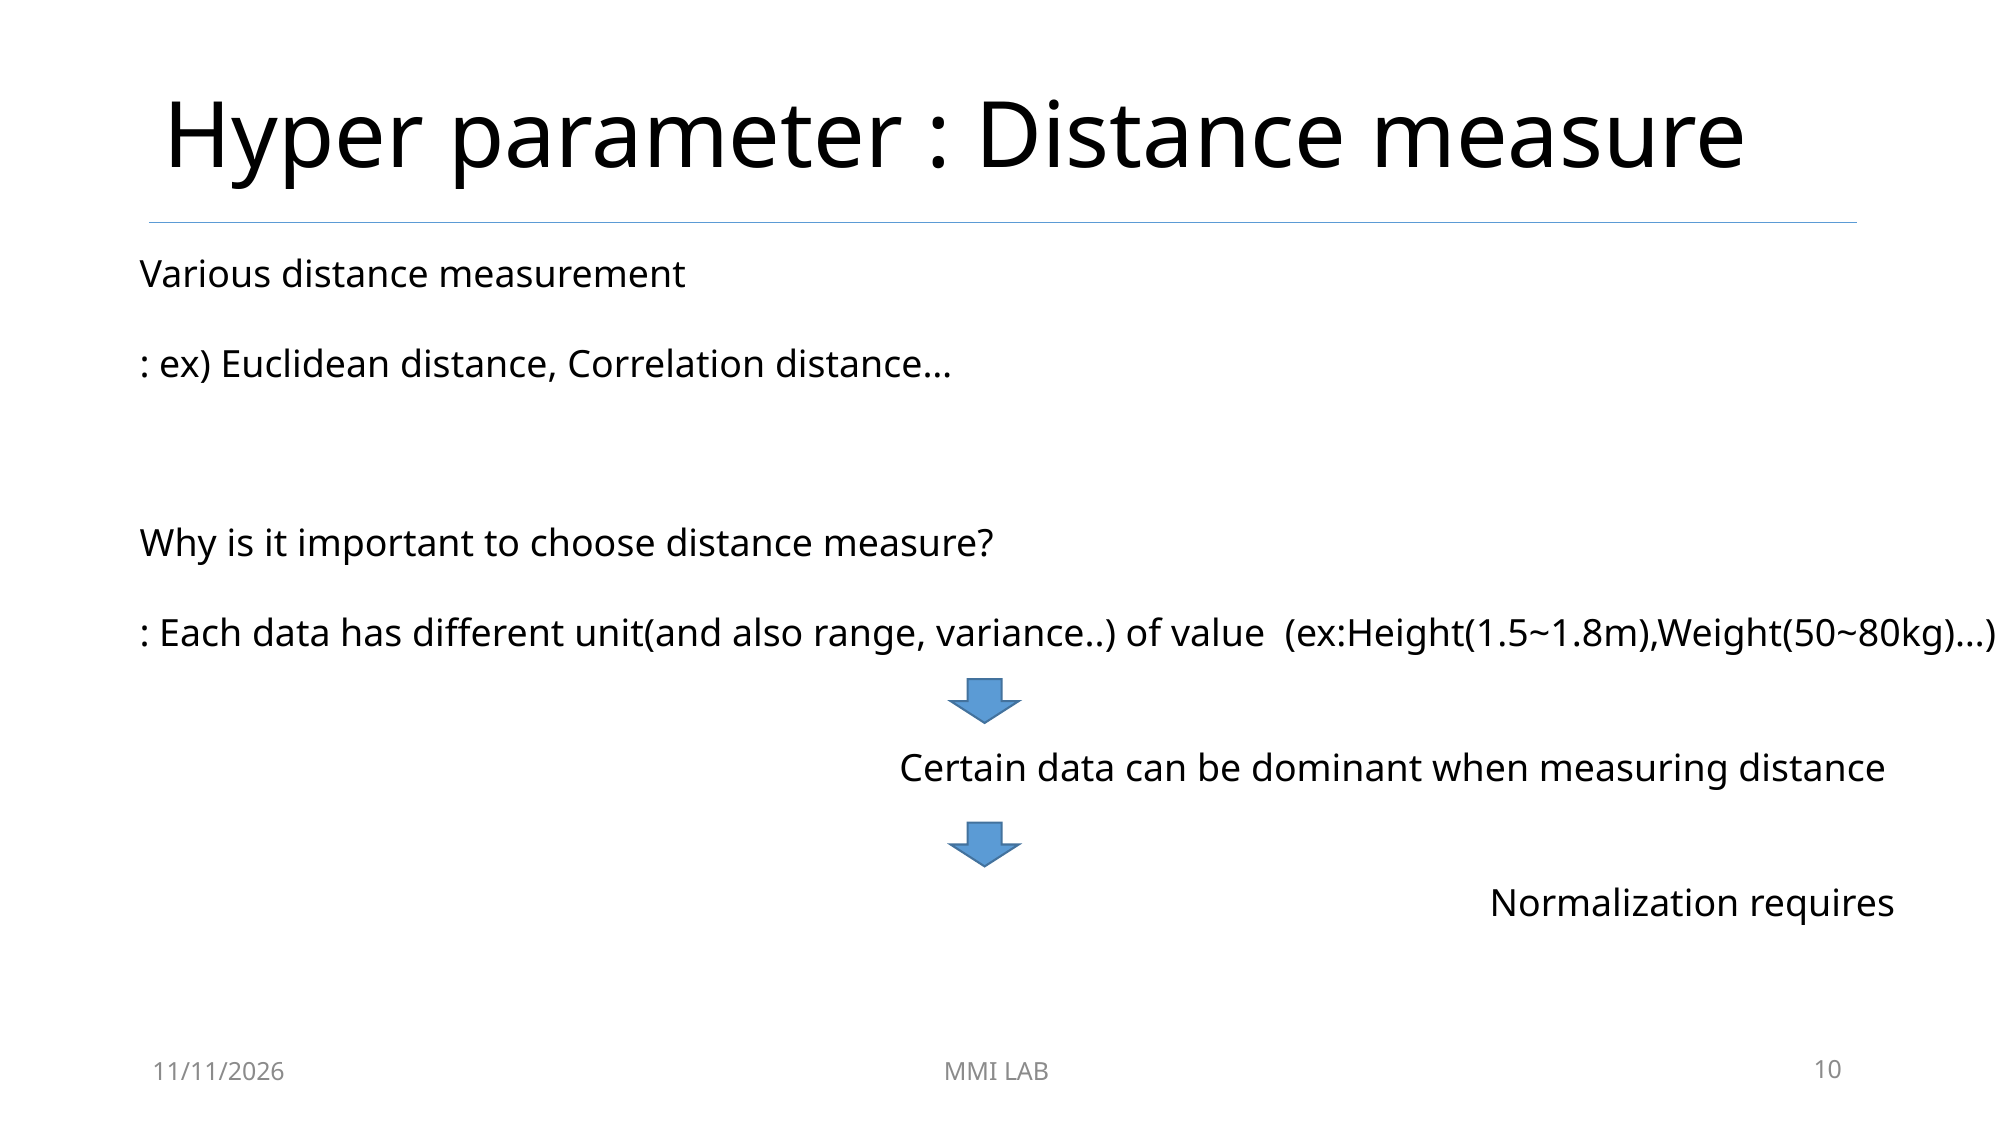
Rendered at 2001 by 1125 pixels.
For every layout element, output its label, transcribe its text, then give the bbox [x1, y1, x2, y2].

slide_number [137, 1042, 588, 1103]
text_box [947, 678, 1023, 725]
footer MMI LAB [662, 1042, 1338, 1103]
text_box Various distance measurement : ex) Euclidean distance, Correlation distance… [124, 242, 990, 393]
text_box [947, 821, 1023, 868]
title Hyper parameter : Distance measure [148, 34, 1890, 243]
slide_number 10 [1406, 1040, 1857, 1101]
text_box Why is it important to choose distance measure? : Each data has different unit(and also range, variance..) of value (ex:Height(1.5~1.8m),Weight(50~80kg)…) Certain data can be dominant when measuring distance Normalization requires [124, 511, 2000, 977]
